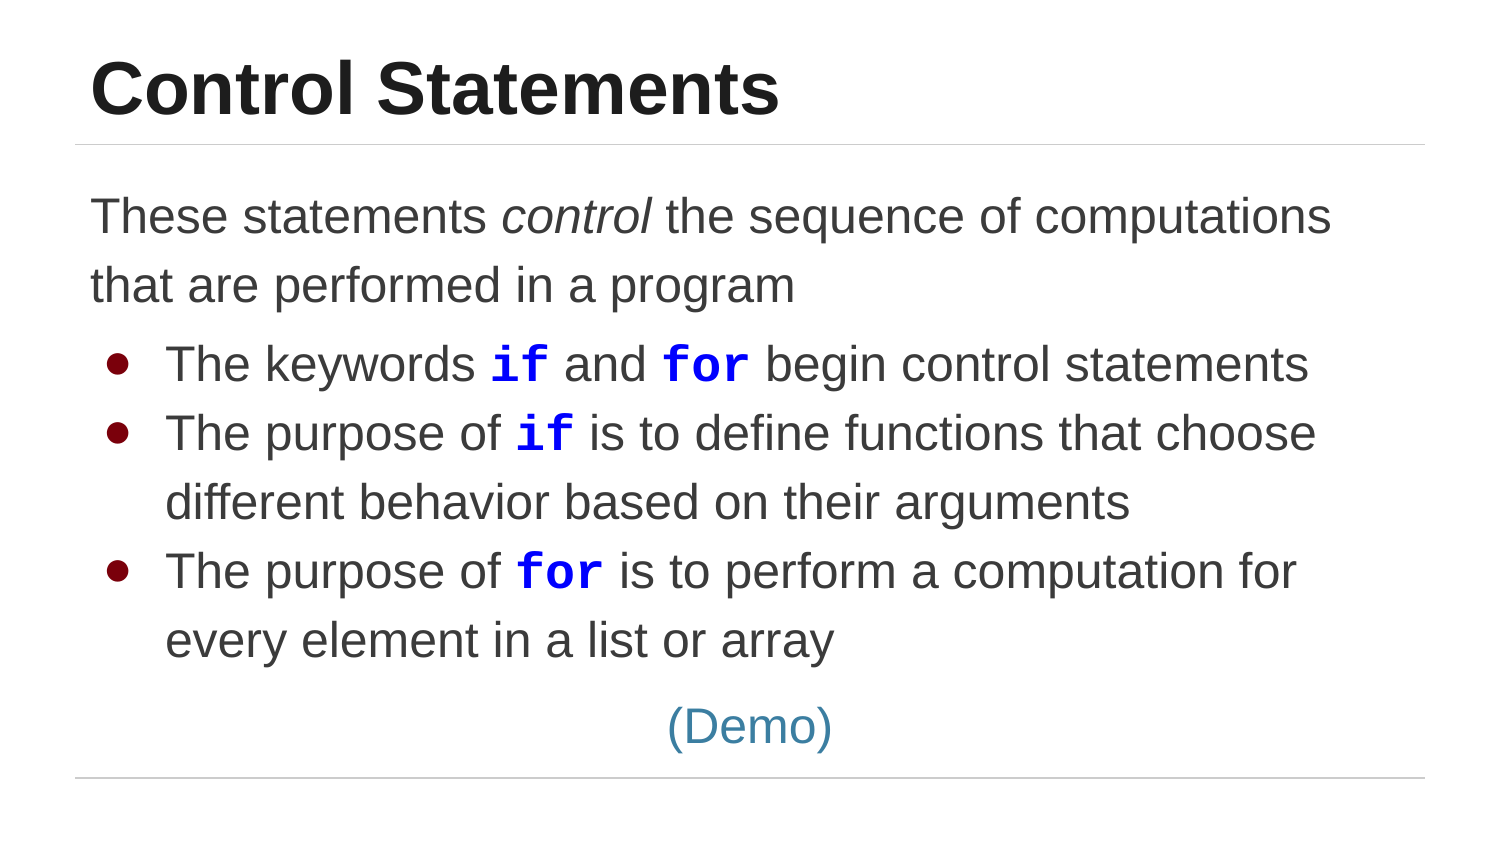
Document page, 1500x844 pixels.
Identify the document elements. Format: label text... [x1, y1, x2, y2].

title Control Statements [75, 33, 1175, 145]
text_box (Demo) [632, 679, 868, 768]
list These statements control the sequence of computations that are performed in a program The keywords if and for begin control statements The purpose of if is to define functions that choose different behavior based on their arguments The purpose of for is to perform a computation for every element in a list or array [75, 159, 1425, 754]
